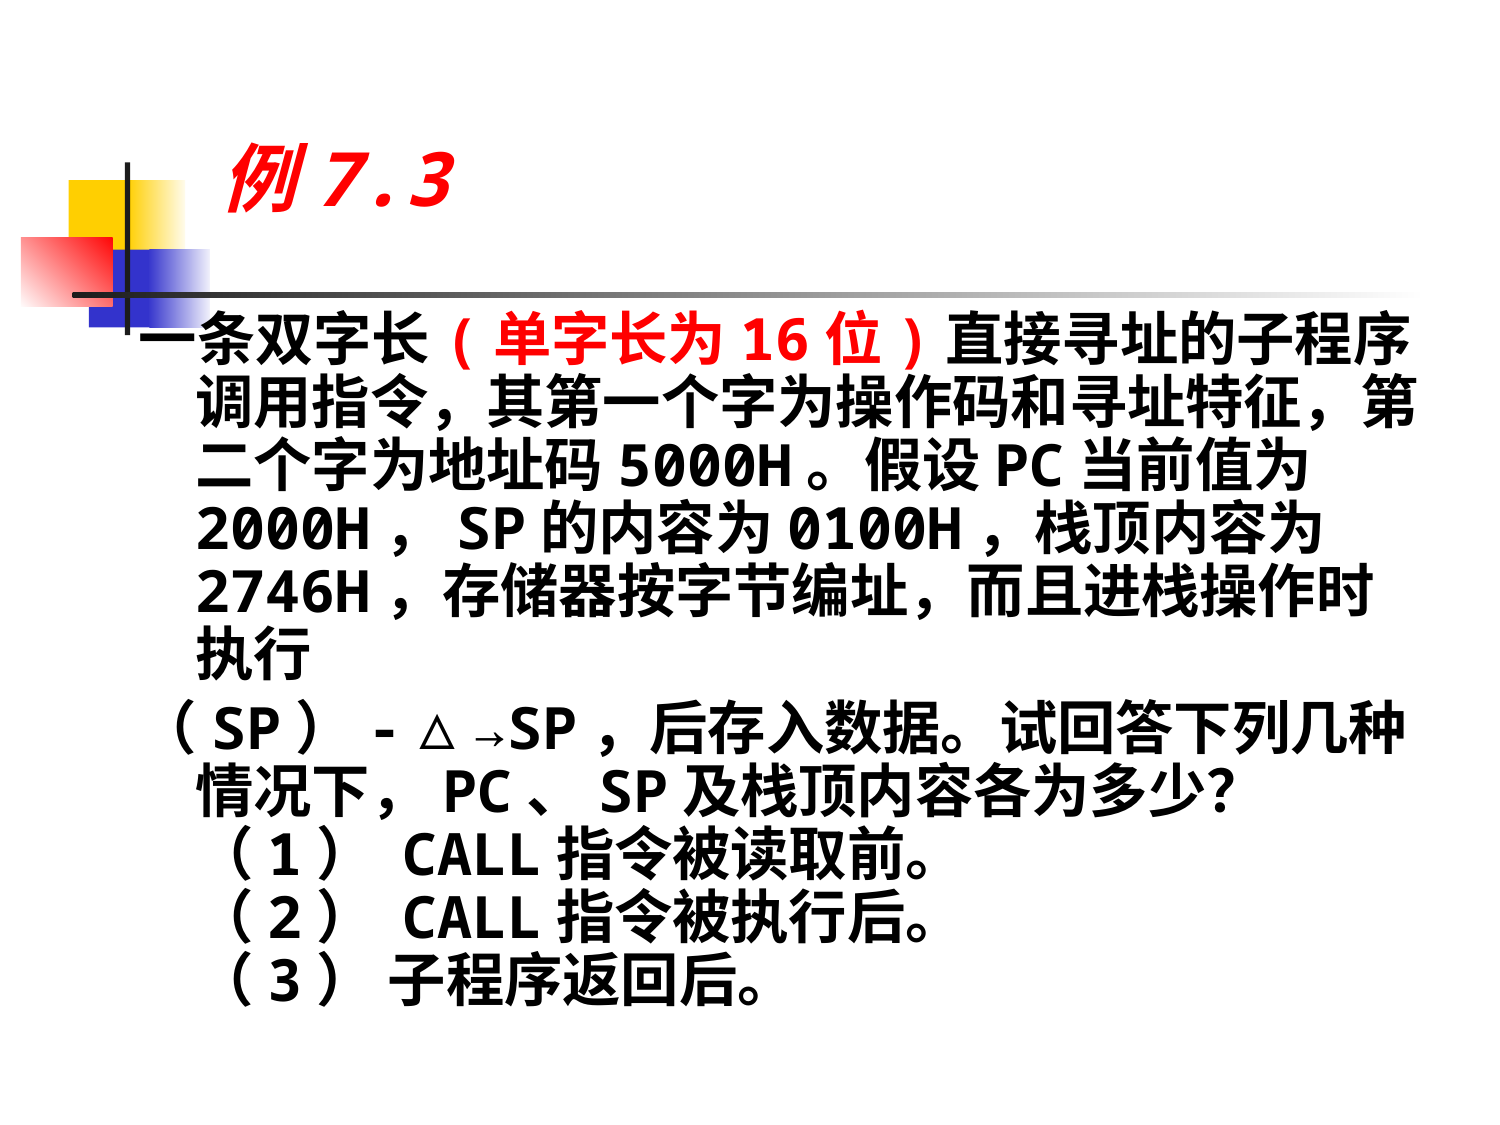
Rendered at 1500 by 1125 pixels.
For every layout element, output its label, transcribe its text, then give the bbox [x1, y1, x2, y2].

text_box 例7.3 [206, 148, 668, 227]
list 一条双字长(单字长为16位)直接寻址的子程序调用指令，其第一个字为操作码和寻址特征，第二个字为地址码5000H。假设PC当前值为2000H，SP的内容为0100H，栈顶内容为2746H，存储器按字节编址，而且进栈操作时执行 （SP）-△→SP，后存入数据。试回答下列几种情况下，PC、SP及栈顶内容各为多少？ （1） CALL指令被读取前。 （2） CALL指令被执行后。 （3） 子程序返回后。 [123, 302, 1436, 929]
